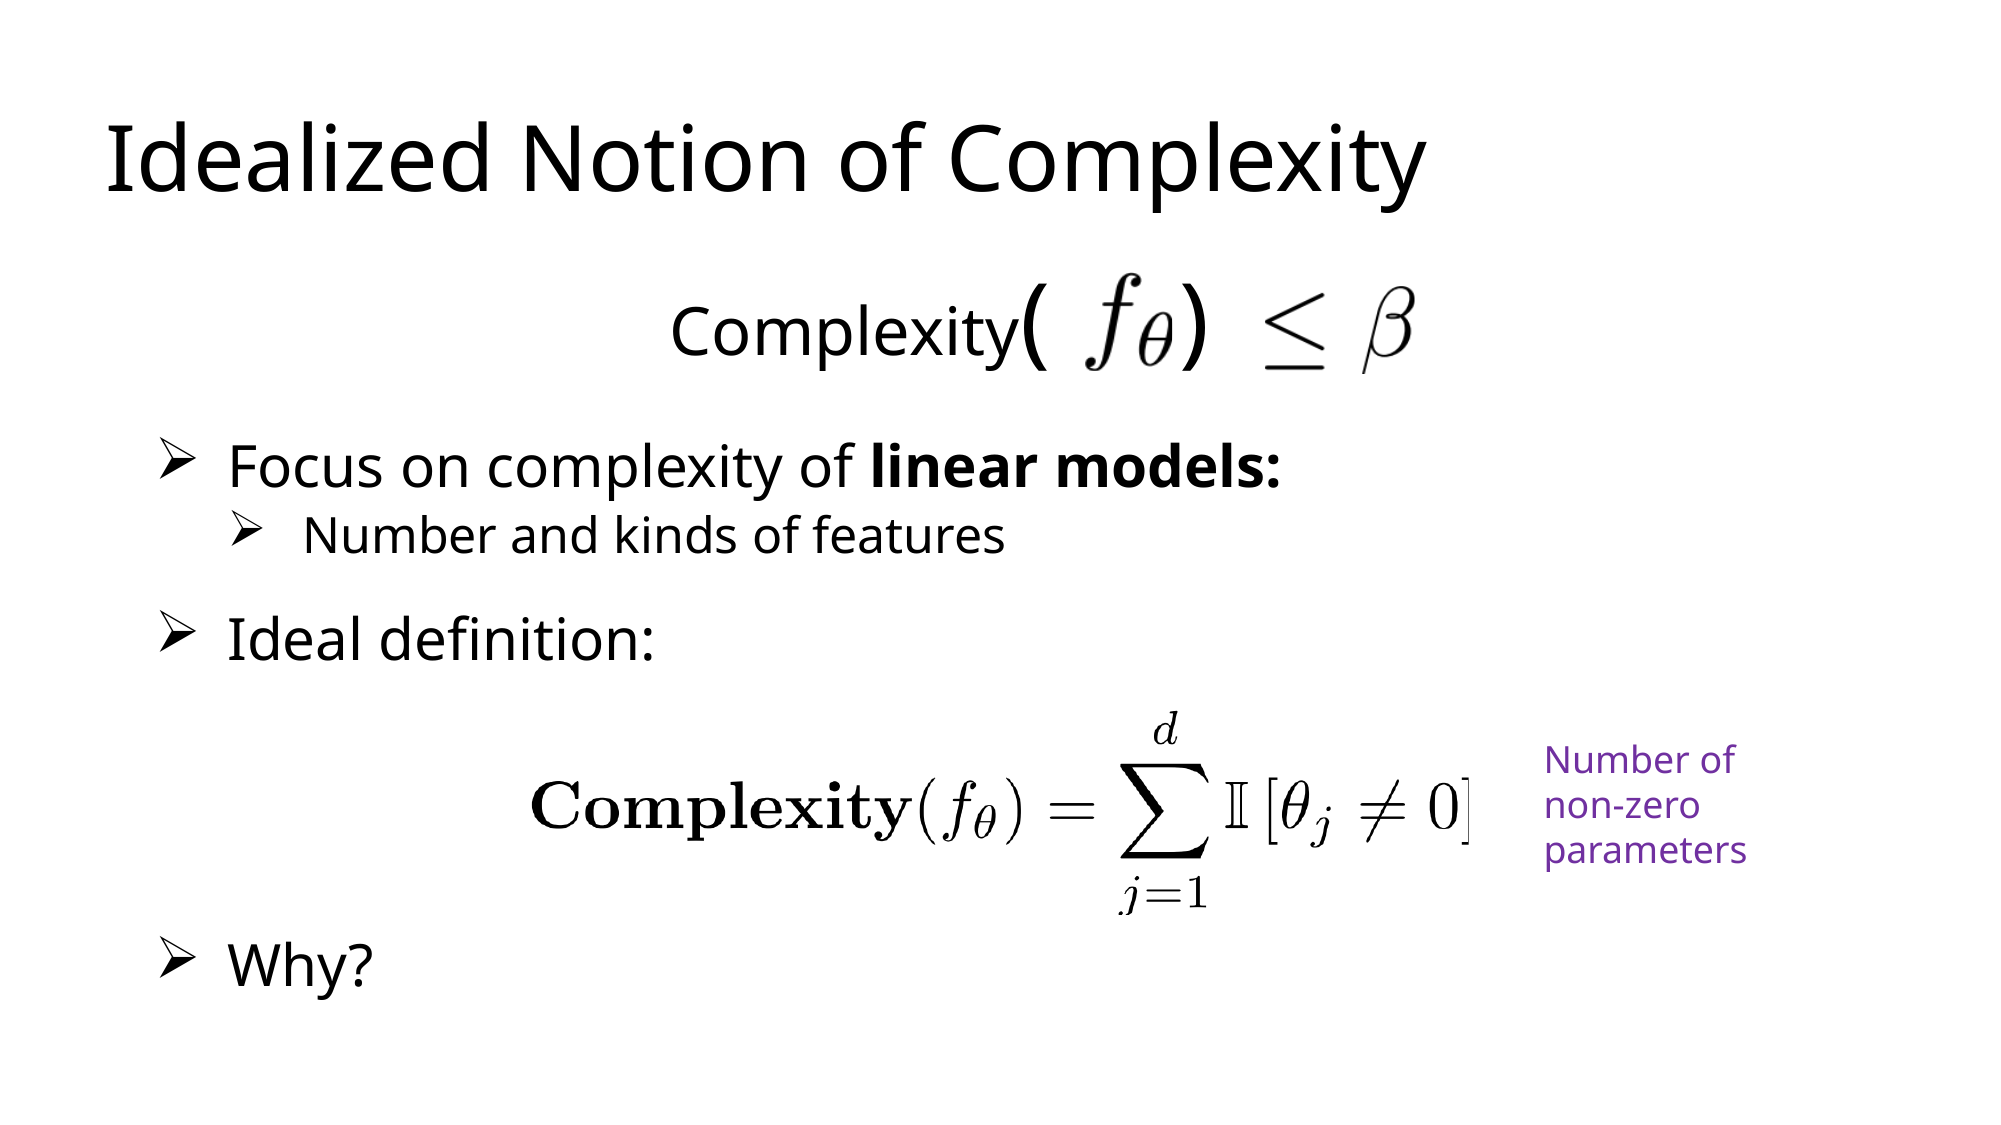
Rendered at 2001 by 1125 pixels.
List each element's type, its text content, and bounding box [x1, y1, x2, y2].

list Focus on complexity of linear models: Number and kinds of features Ideal definition: Why? [137, 429, 1863, 1125]
picture [531, 710, 1469, 915]
picture [1264, 286, 1415, 374]
title Idealized Notion of Complexity [90, 52, 1863, 271]
picture [1084, 272, 1173, 371]
text_box Complexity( ) [654, 248, 1225, 383]
text_box Number of non-zero parameters [1528, 728, 1863, 878]
